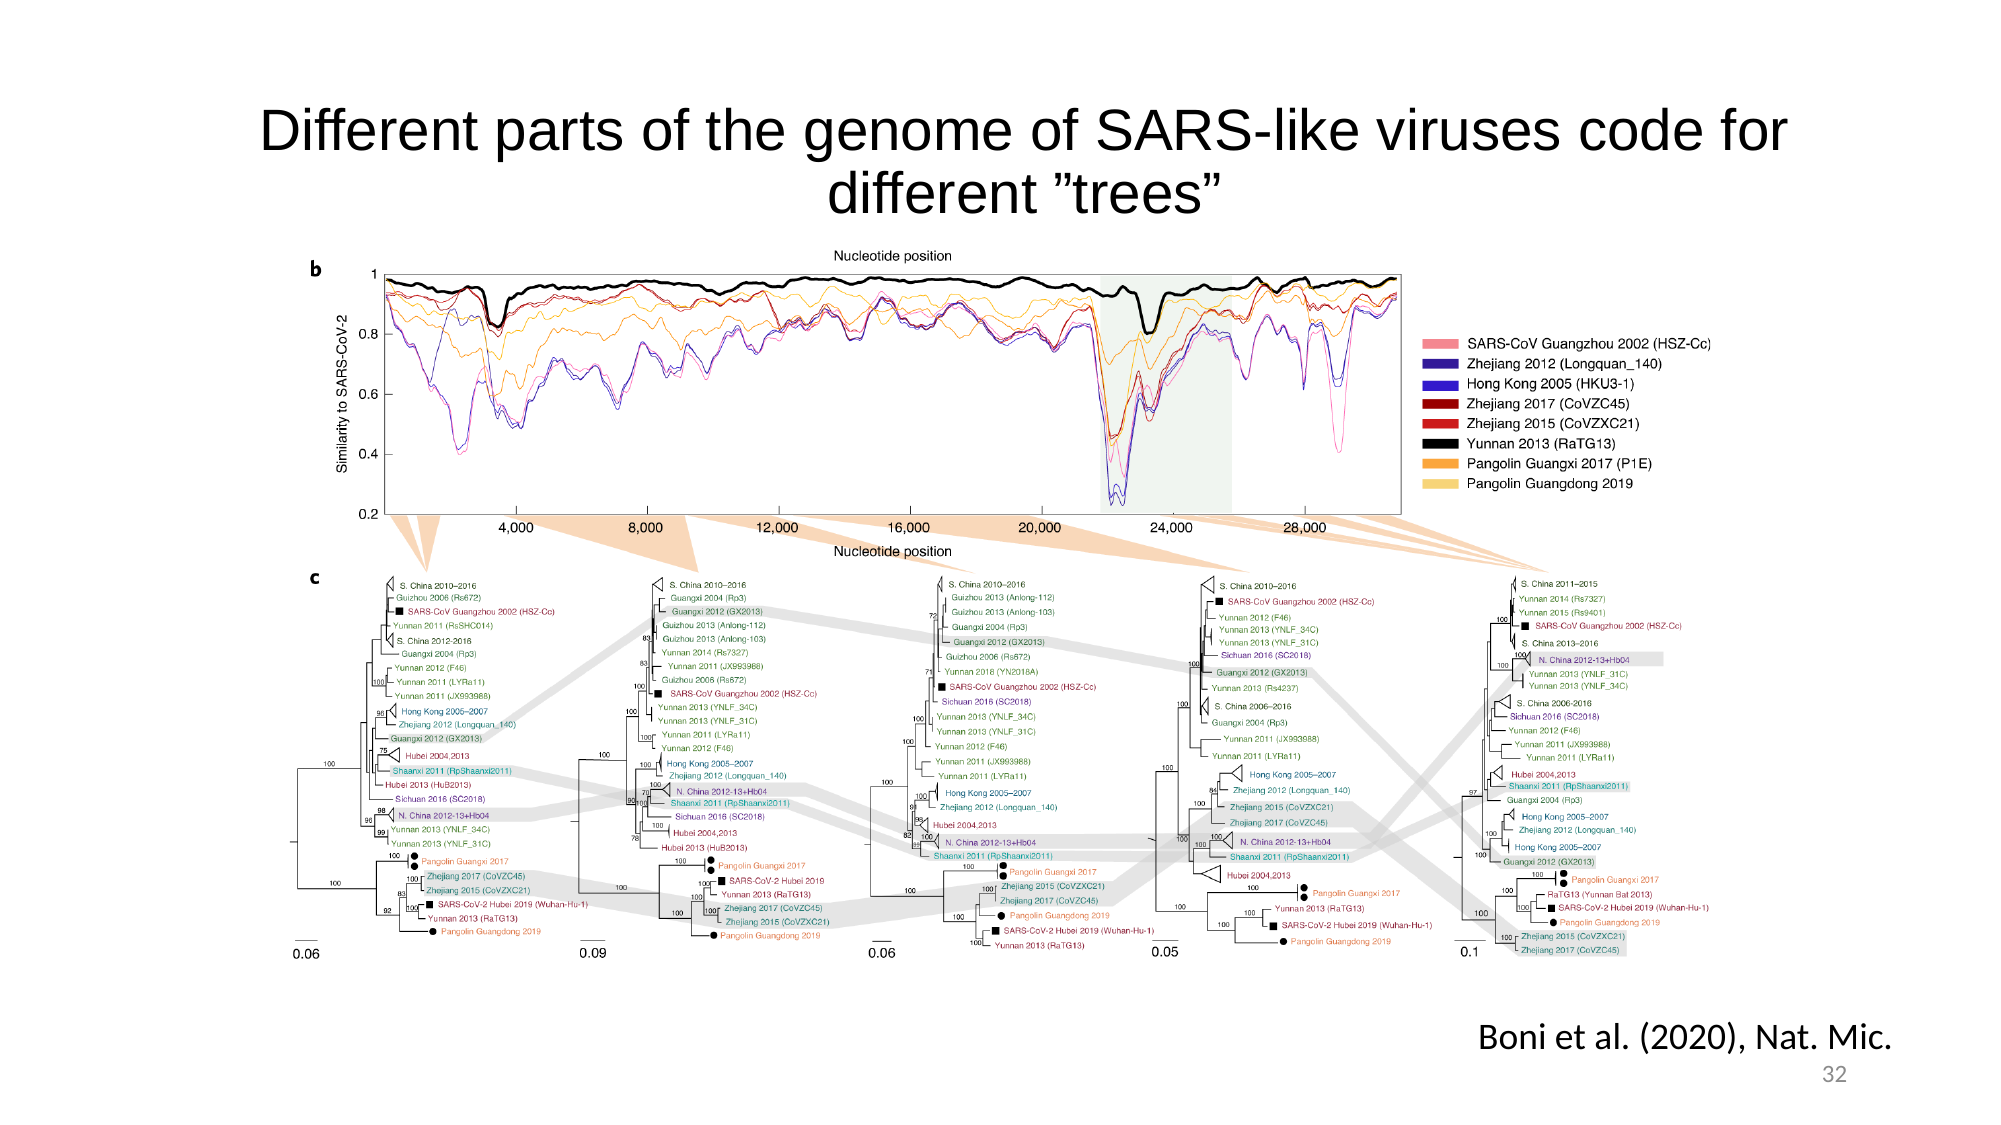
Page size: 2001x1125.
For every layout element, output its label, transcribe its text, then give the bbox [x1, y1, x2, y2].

text_box Boni et al. (2020), Nat. Mic. [1463, 1004, 1909, 1065]
picture [289, 247, 1711, 960]
slide_number 32 [1412, 1042, 1863, 1103]
text_box Different parts of the genome of SARS-like viruses code for different ”trees” [162, 24, 1888, 303]
